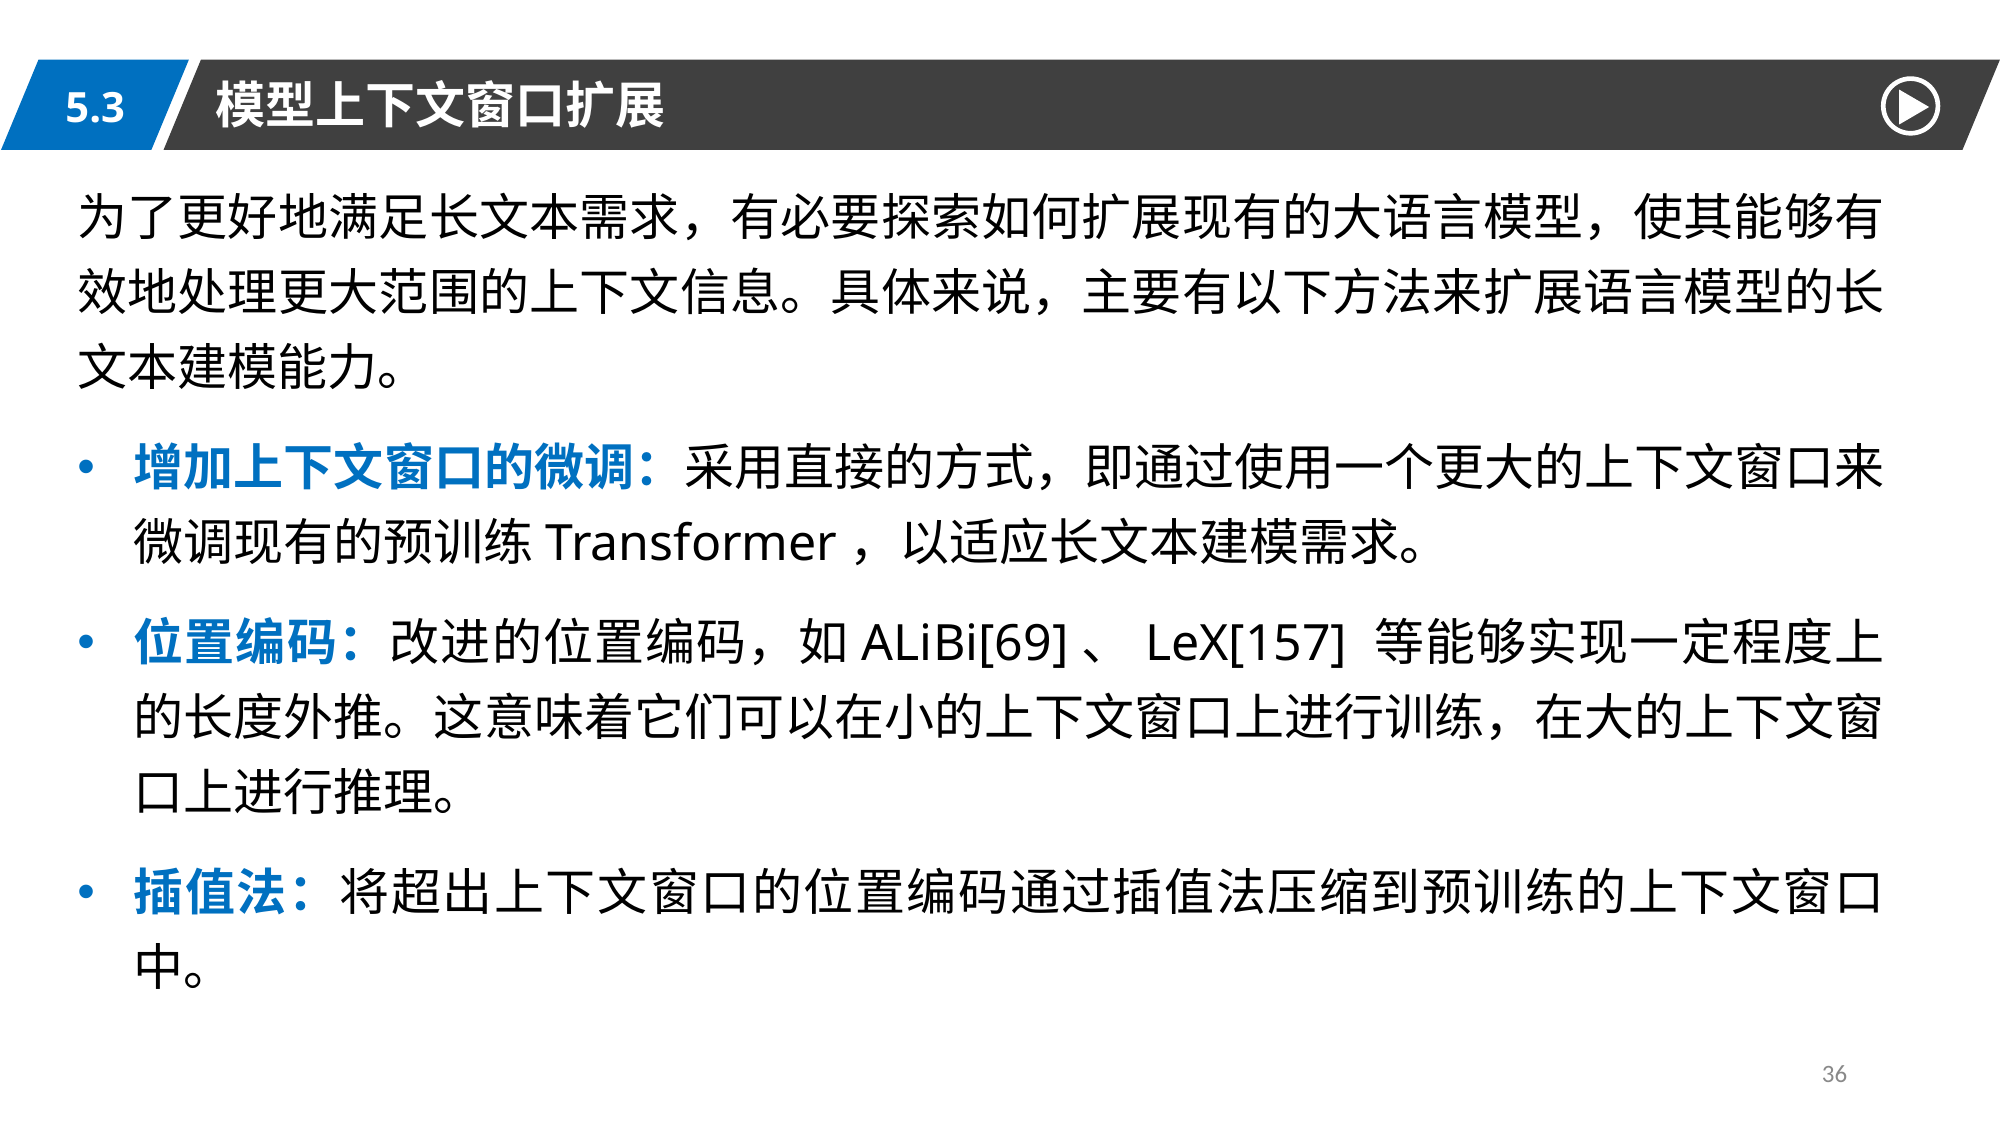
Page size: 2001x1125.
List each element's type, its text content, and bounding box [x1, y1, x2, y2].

text_box [1, 89, 157, 150]
text_box 5.3 [26, 73, 164, 138]
text_box 为了更好地满足长文本需求，有必要探索如何扩展现有的大语言模型，使其能够有效地处理更大范围的上下文信息。具体来说，主要有以下方法来扩展语言模型的长文本建模能力。 增加上下文窗口的微调：采用直接的方式，即通过使用一个更大的上下文窗口来微调现有的预训练Transformer，以适应长文本建模需求。 位置编码：改进的位置编码，如ALiBi[69]、LeX[157] 等能够实现一定程度上的长度外推。这意味着它们可以在小的上下文窗口上进行训练，在大的上下文窗口上进行推理。 插值法：将超出上下文窗口的位置编码通过插值法压缩到预训练的上下文窗口中。 [62, 163, 1900, 1004]
slide_number 36 [1412, 1042, 1863, 1103]
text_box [1883, 78, 1939, 134]
text_box [163, 59, 2000, 150]
text_box 模型上下文窗口扩展 [201, 66, 681, 142]
text_box [32, 59, 189, 120]
